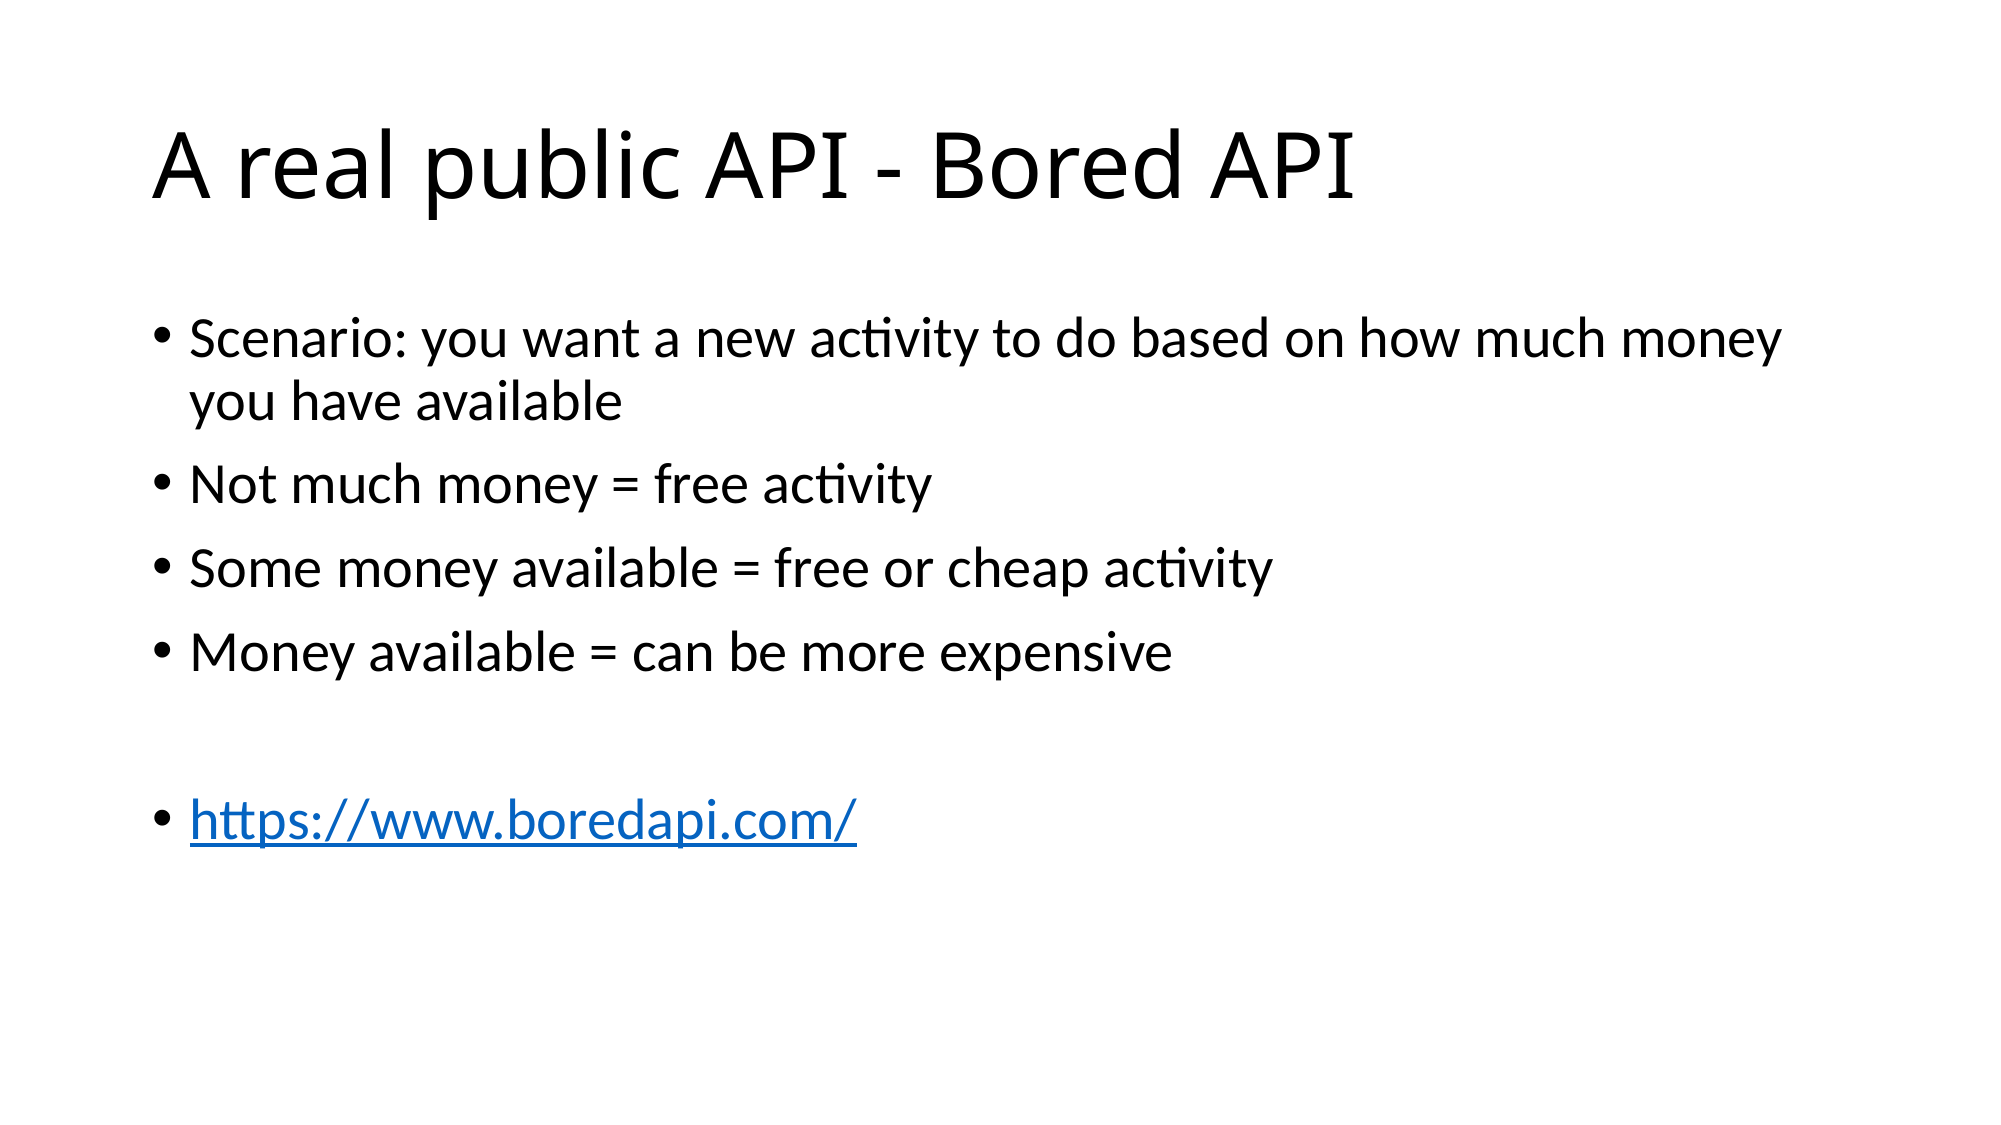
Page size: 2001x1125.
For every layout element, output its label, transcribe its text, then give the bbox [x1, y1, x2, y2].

list Scenario: you want a new activity to do based on how much money you have available Not much money = free activity Some money available = free or cheap activity Money available = can be more expensive https://www.boredapi.com/ [137, 299, 1863, 1014]
title A real public API - Bored API [137, 59, 1863, 278]
